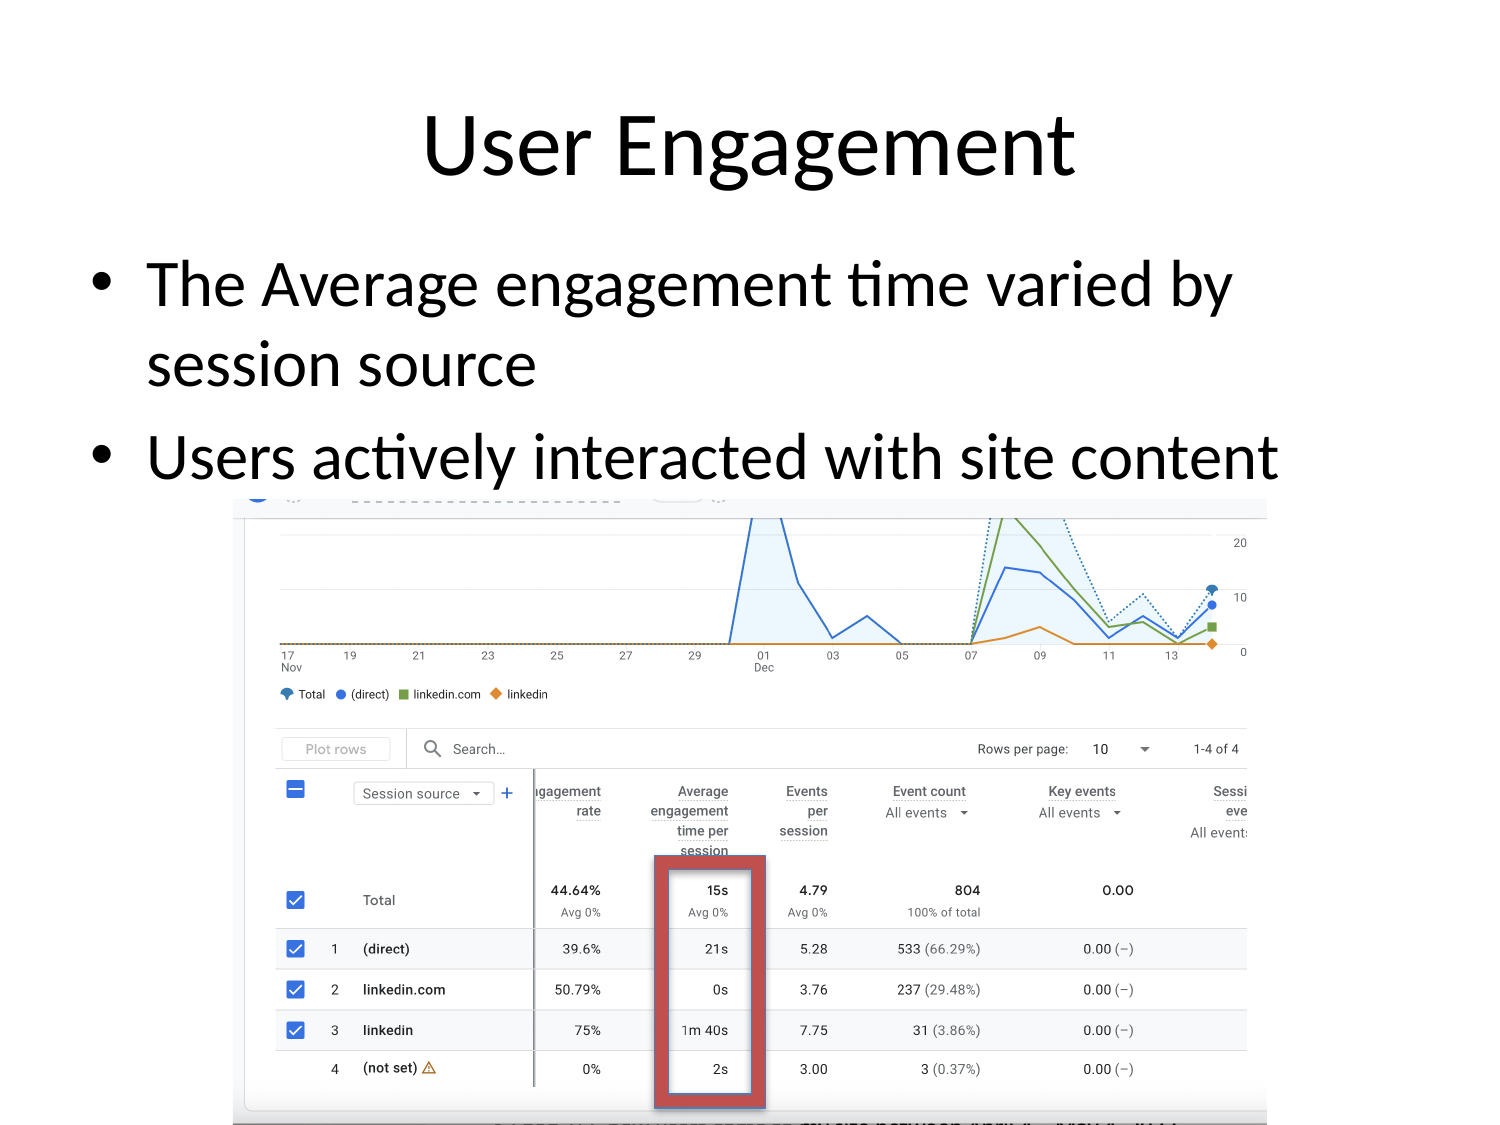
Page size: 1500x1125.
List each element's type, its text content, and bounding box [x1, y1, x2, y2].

picture [232, 498, 1268, 1125]
list The Average engagement time varied by session source Users actively interacted with site content [75, 232, 1425, 975]
title User Engagement [75, 45, 1425, 232]
